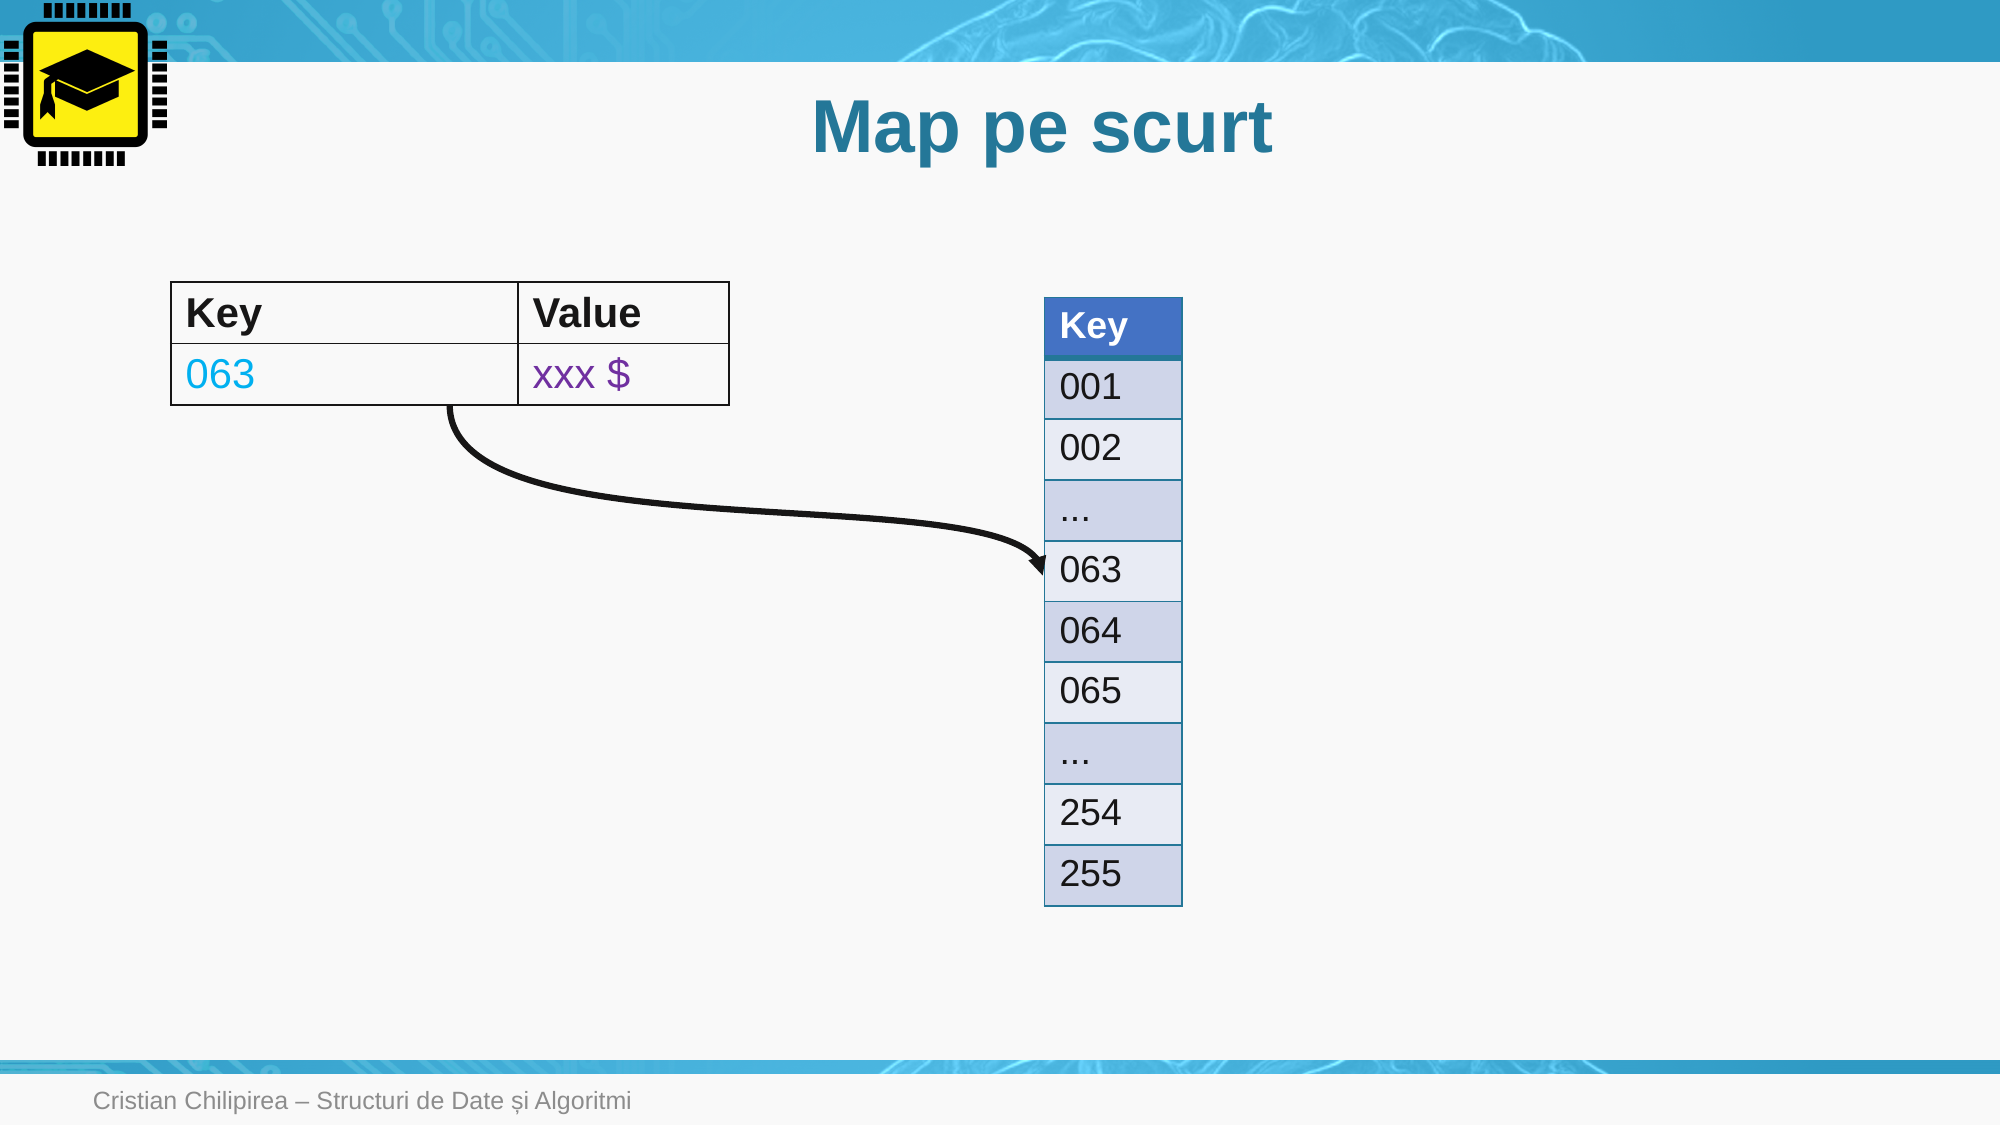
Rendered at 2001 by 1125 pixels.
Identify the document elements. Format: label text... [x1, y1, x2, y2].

table_cell ... [1045, 481, 1181, 540]
table_cell ... [1045, 724, 1181, 783]
table_cell 063 [1045, 542, 1181, 601]
table_cell 063 [172, 344, 517, 404]
table_header Key [172, 283, 517, 343]
table_cell 254 [1045, 785, 1181, 844]
table_cell 001 [1045, 361, 1181, 418]
table_cell xxx $ [519, 344, 664, 404]
footer Cristian Chilipirea – Structuri de Date și Algoritmi [77, 1073, 1338, 1125]
title Map pe scurt [170, 76, 1915, 180]
table_cell 065 [1045, 663, 1181, 722]
table_cell 255 [1045, 846, 1181, 905]
table_cell 064 [1045, 602, 1181, 661]
picture [0, 1060, 2000, 1074]
table_cell 002 [1045, 420, 1181, 479]
table_header Key [1045, 298, 1181, 355]
picture [0, 0, 2000, 166]
table_header Value [519, 283, 664, 343]
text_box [664, 197, 828, 791]
